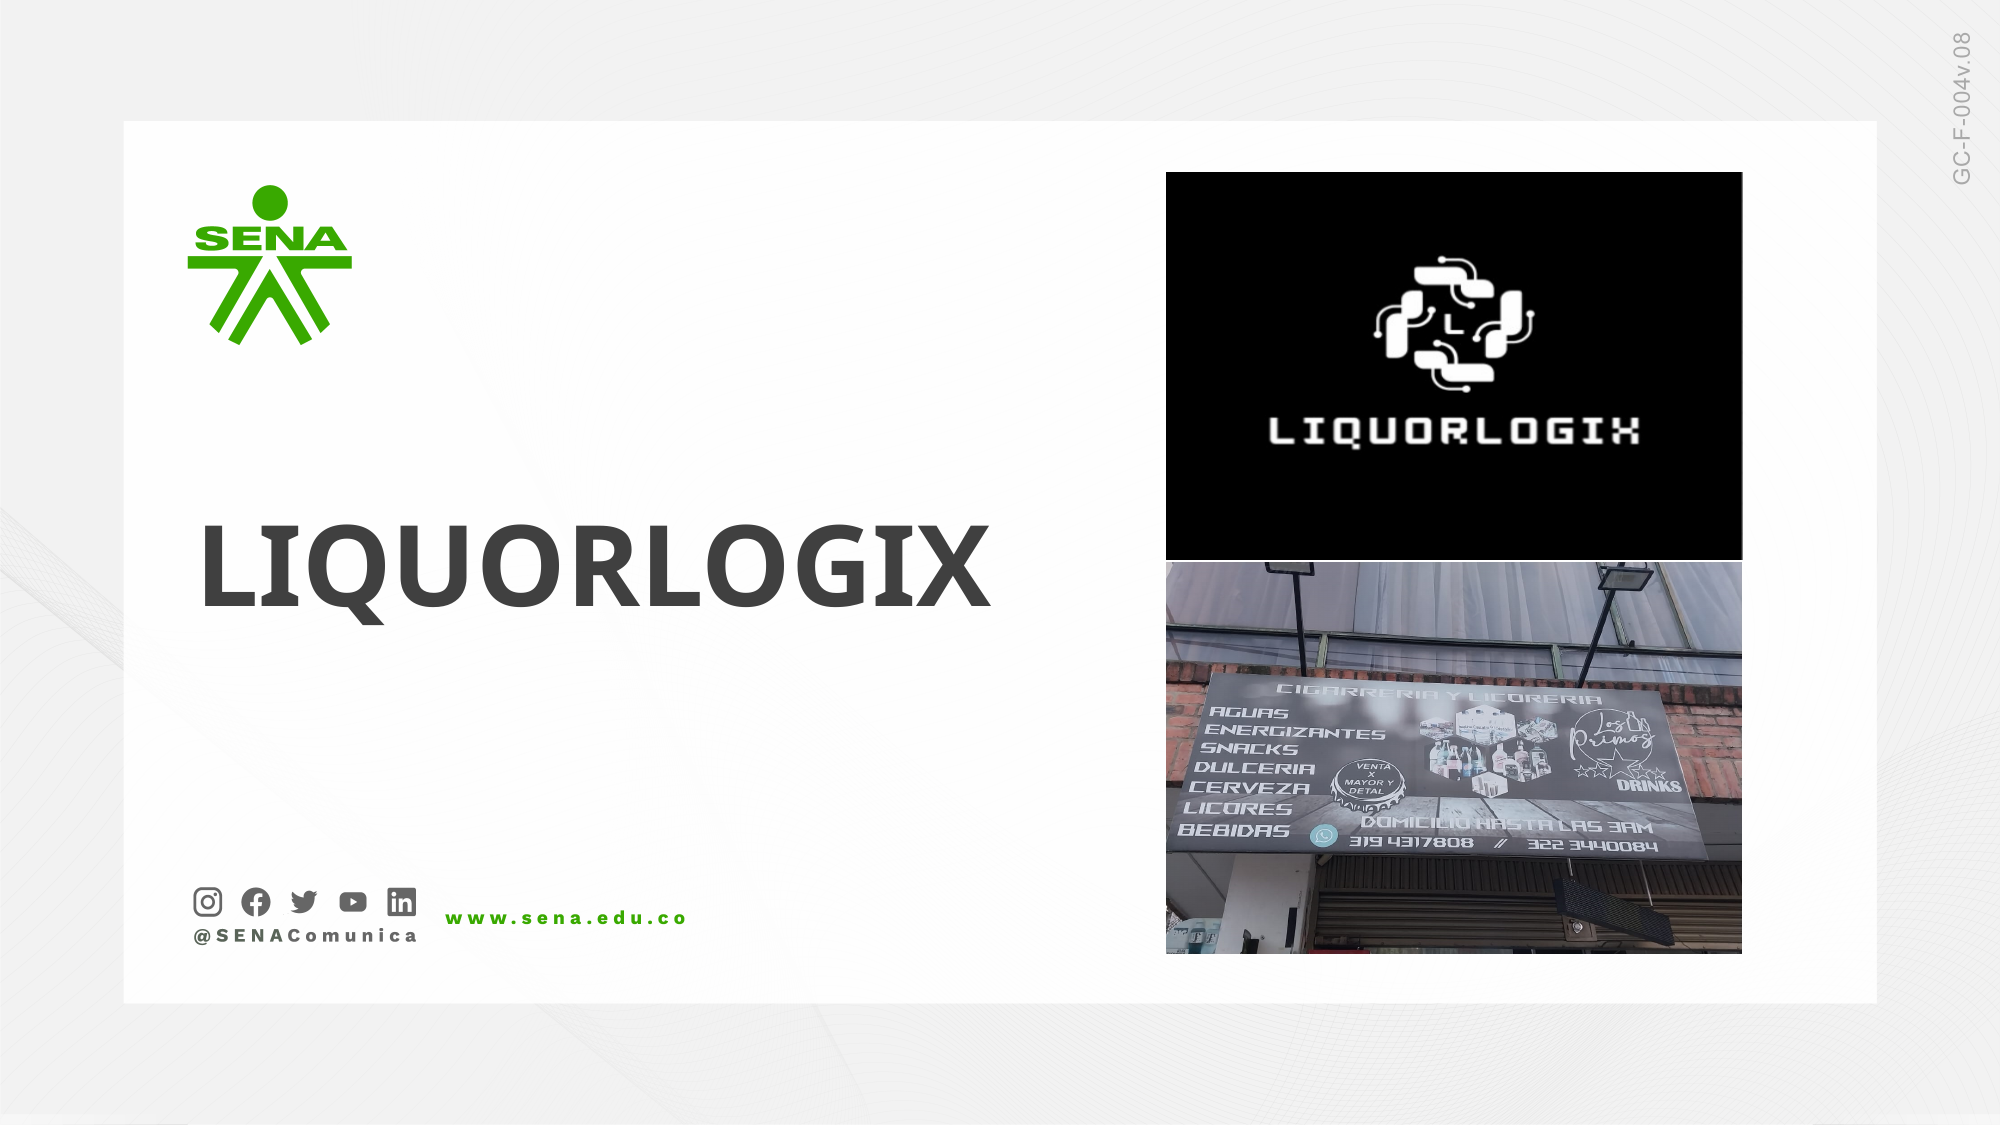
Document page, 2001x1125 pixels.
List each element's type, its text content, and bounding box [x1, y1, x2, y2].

text_box LIQUORLOGIX [180, 486, 1084, 637]
picture [0, 0, 2000, 1125]
